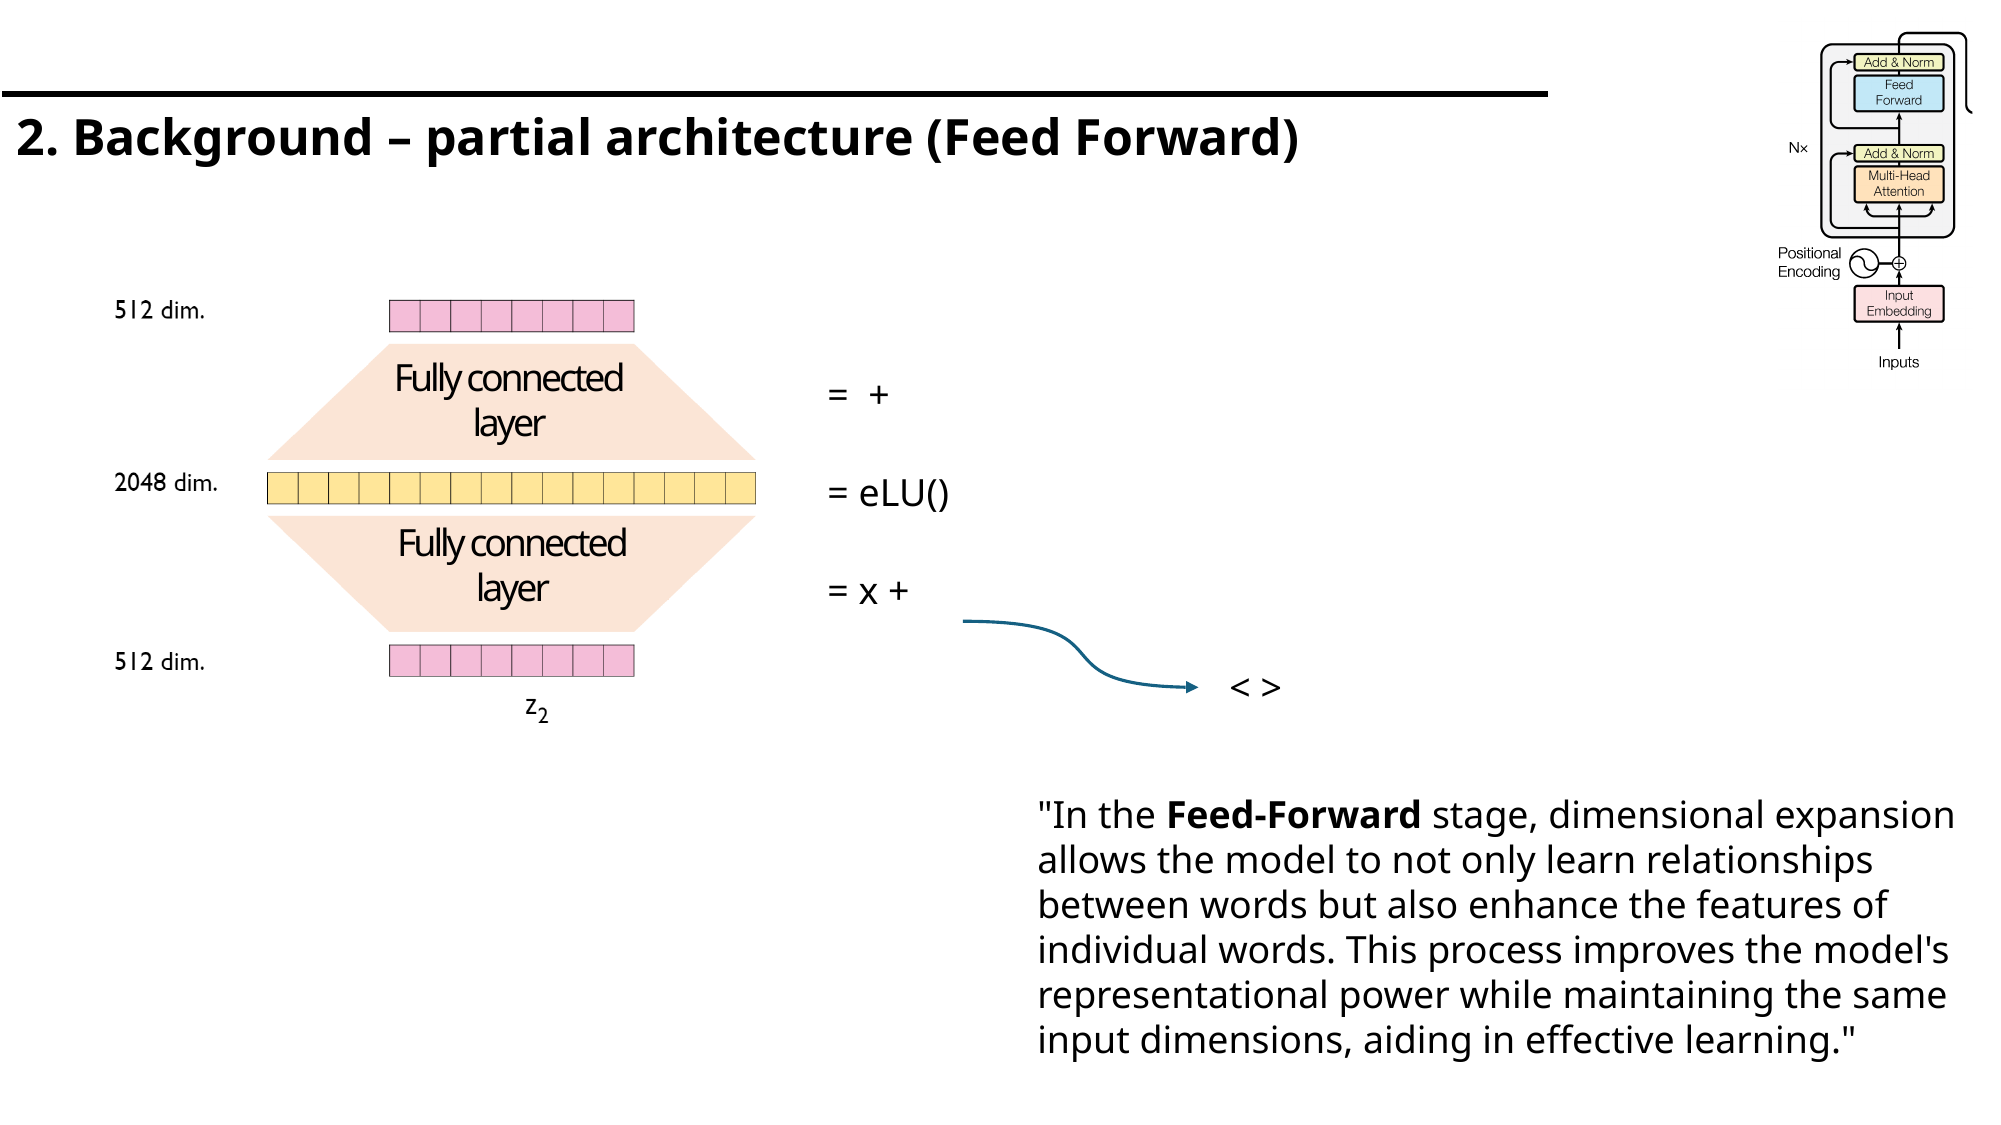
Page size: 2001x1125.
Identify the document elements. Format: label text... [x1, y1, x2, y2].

table_header 2. Background – partial architecture (Feed Forward) [2, 97, 1548, 175]
picture [81, 258, 814, 738]
picture [1774, 17, 1973, 390]
text_box "In the Feed-Forward stage, dimensional expansion allows the model to not only learn relationships between words but also enhance the features of individual words. This process improves the model's representational power while maintaining the same input dimensions, aiding in effective learning." [1022, 783, 2000, 1069]
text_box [962, 620, 1199, 688]
